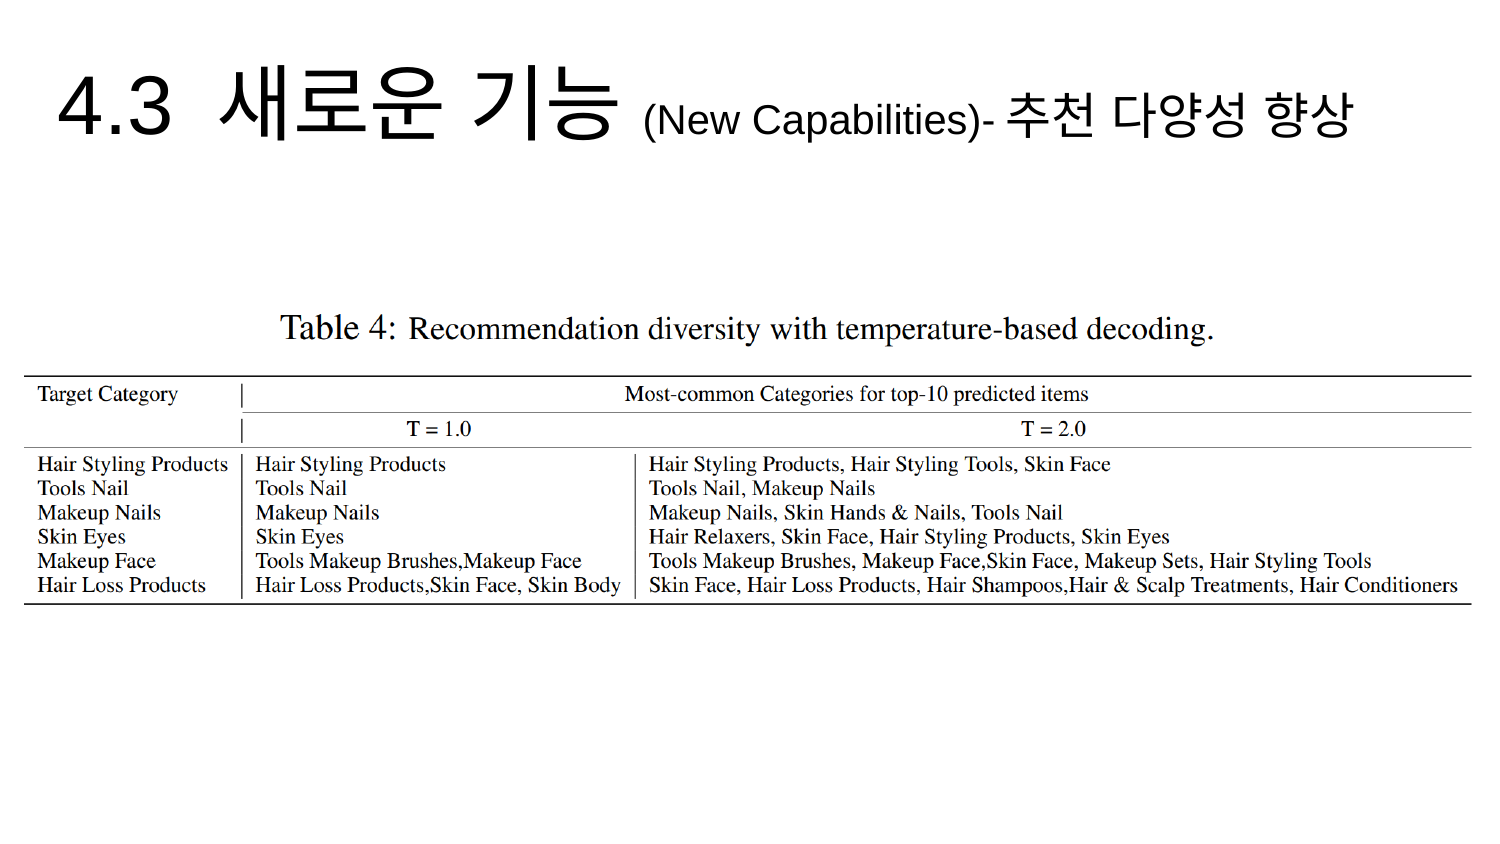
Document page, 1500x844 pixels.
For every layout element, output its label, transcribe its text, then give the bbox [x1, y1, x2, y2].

text_box 4.3 새로운 기능(New Capabilities)-추천 다양성 향상 [42, 36, 1485, 167]
picture [17, 300, 1483, 616]
